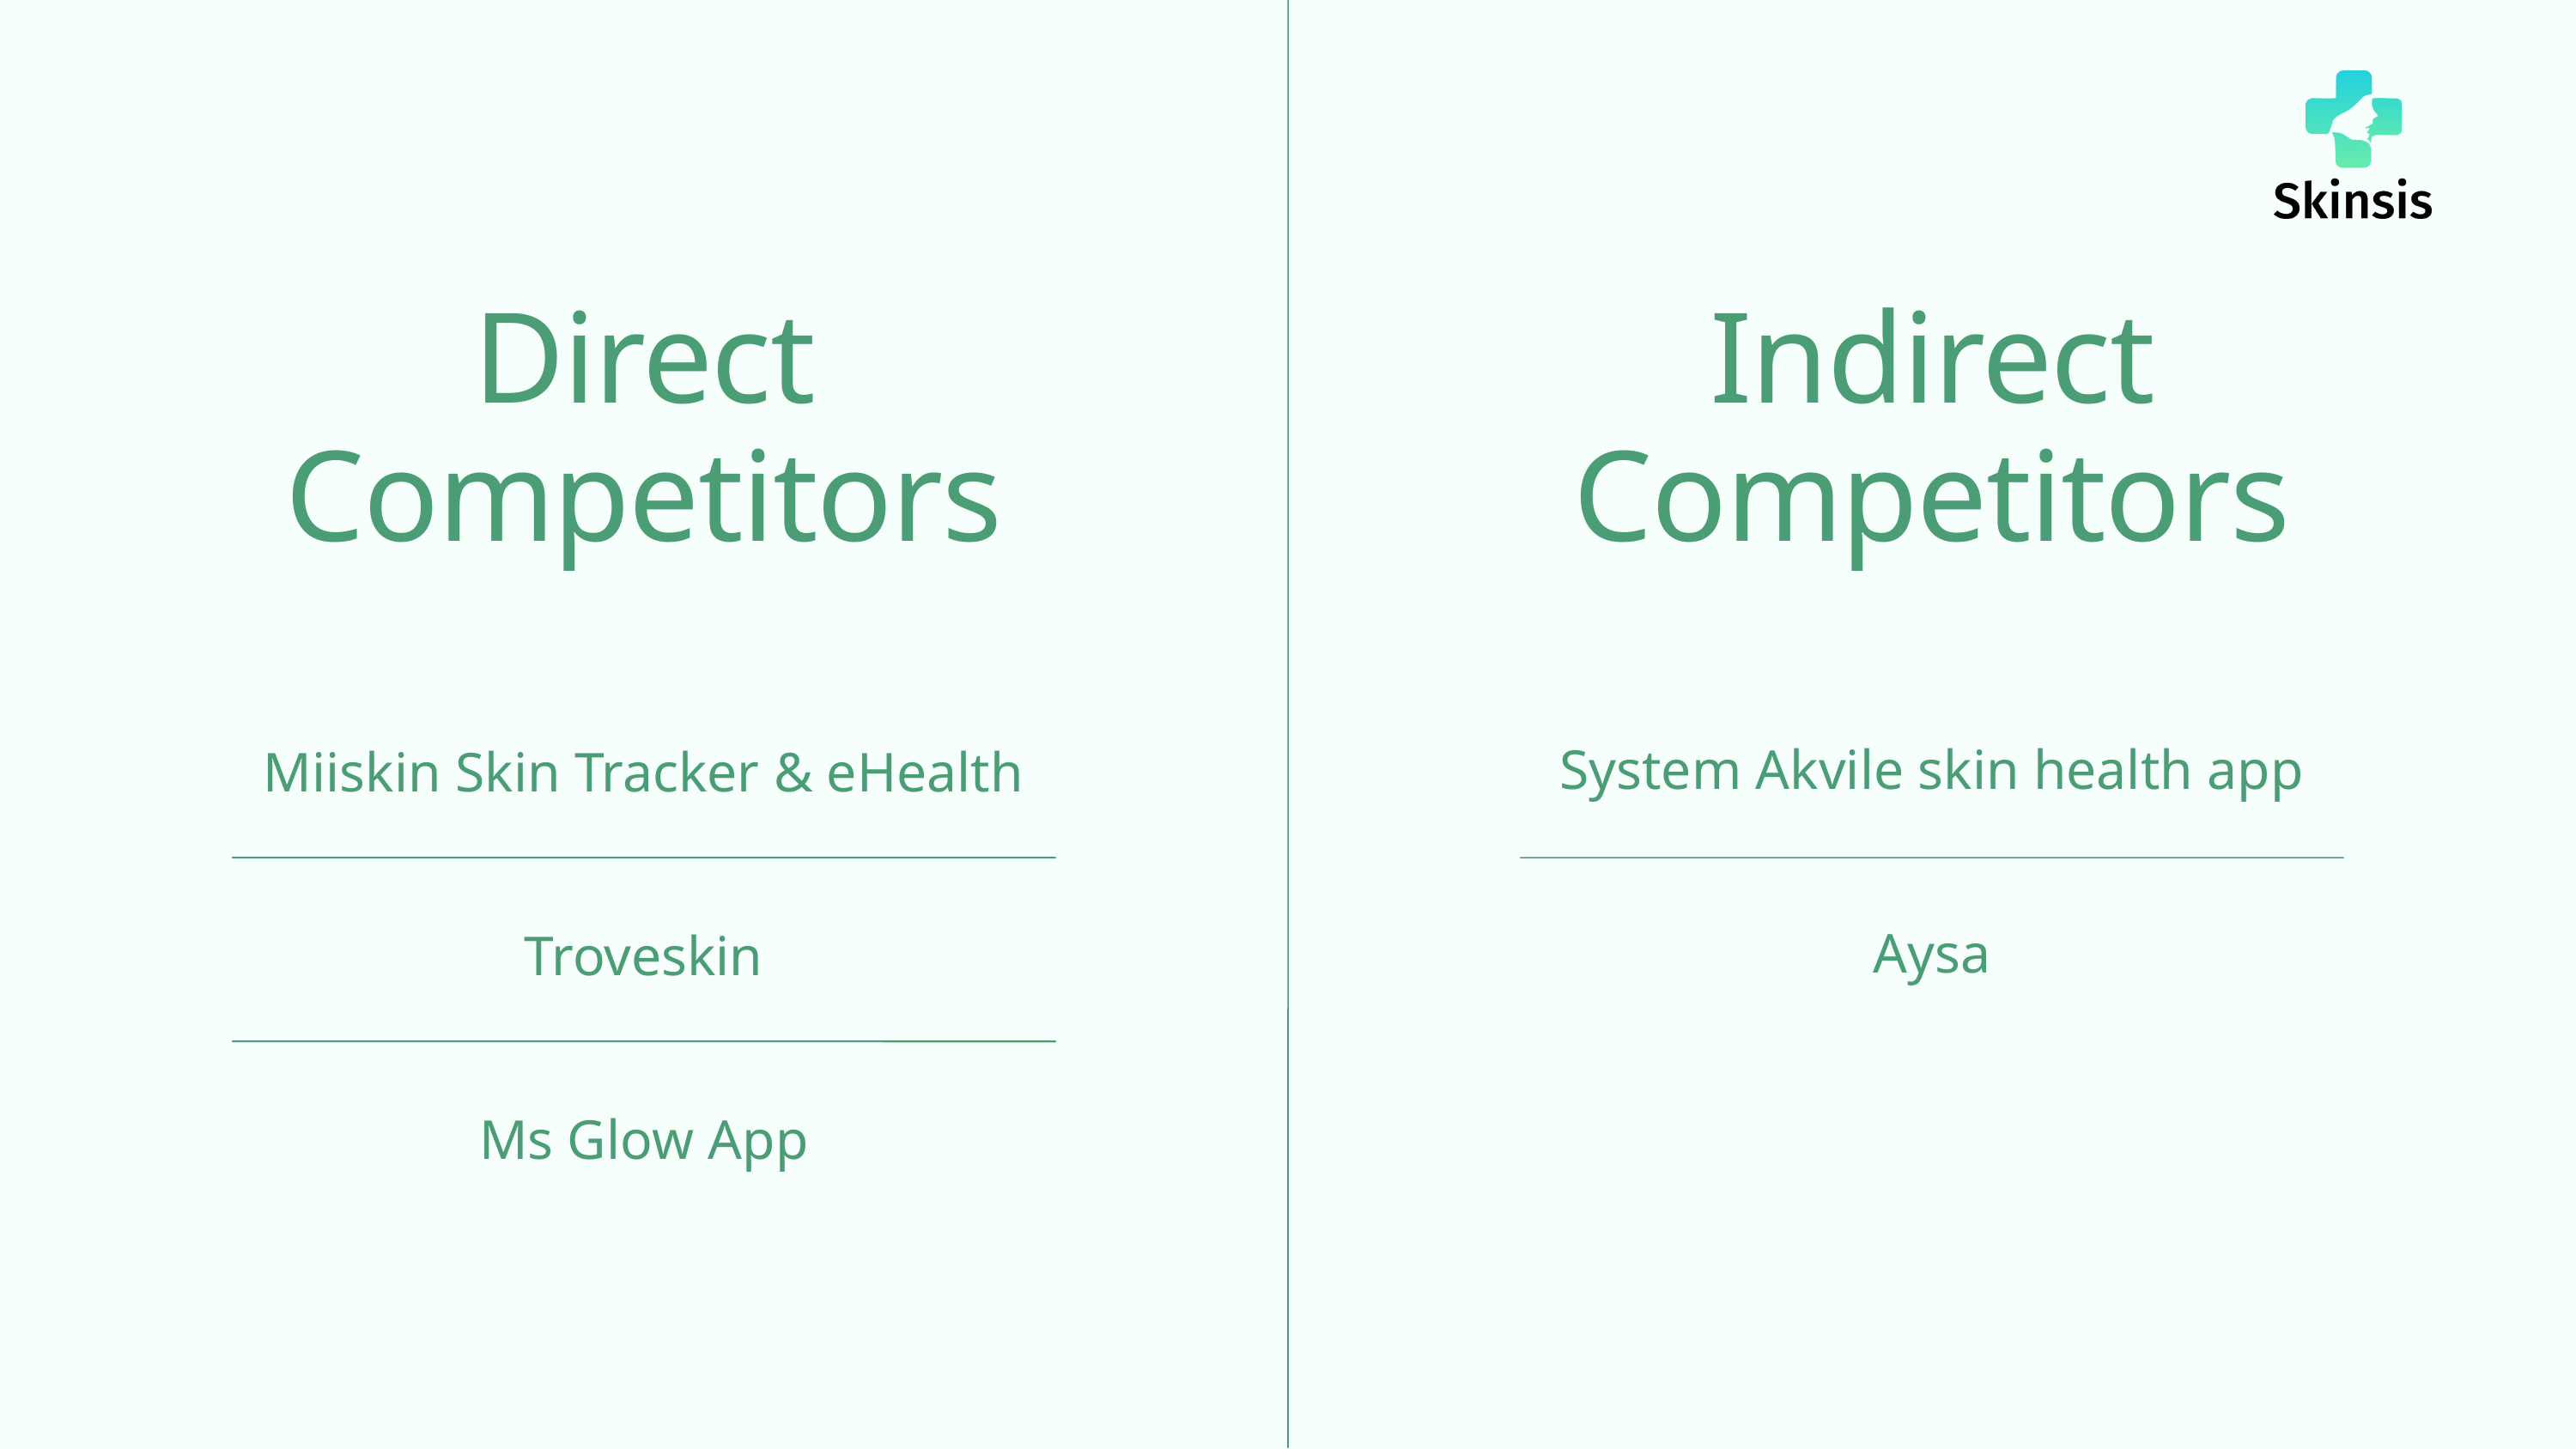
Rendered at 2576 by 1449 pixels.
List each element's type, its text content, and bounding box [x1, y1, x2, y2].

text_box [232, 734, 1056, 1167]
text_box System Akvile skin health app [1520, 724, 2344, 800]
picture [2273, 70, 2432, 219]
text_box Indirect Competitors [1520, 290, 2344, 567]
text_box Aysa [1520, 908, 2344, 984]
text_box Direct Competitors [232, 290, 1056, 567]
